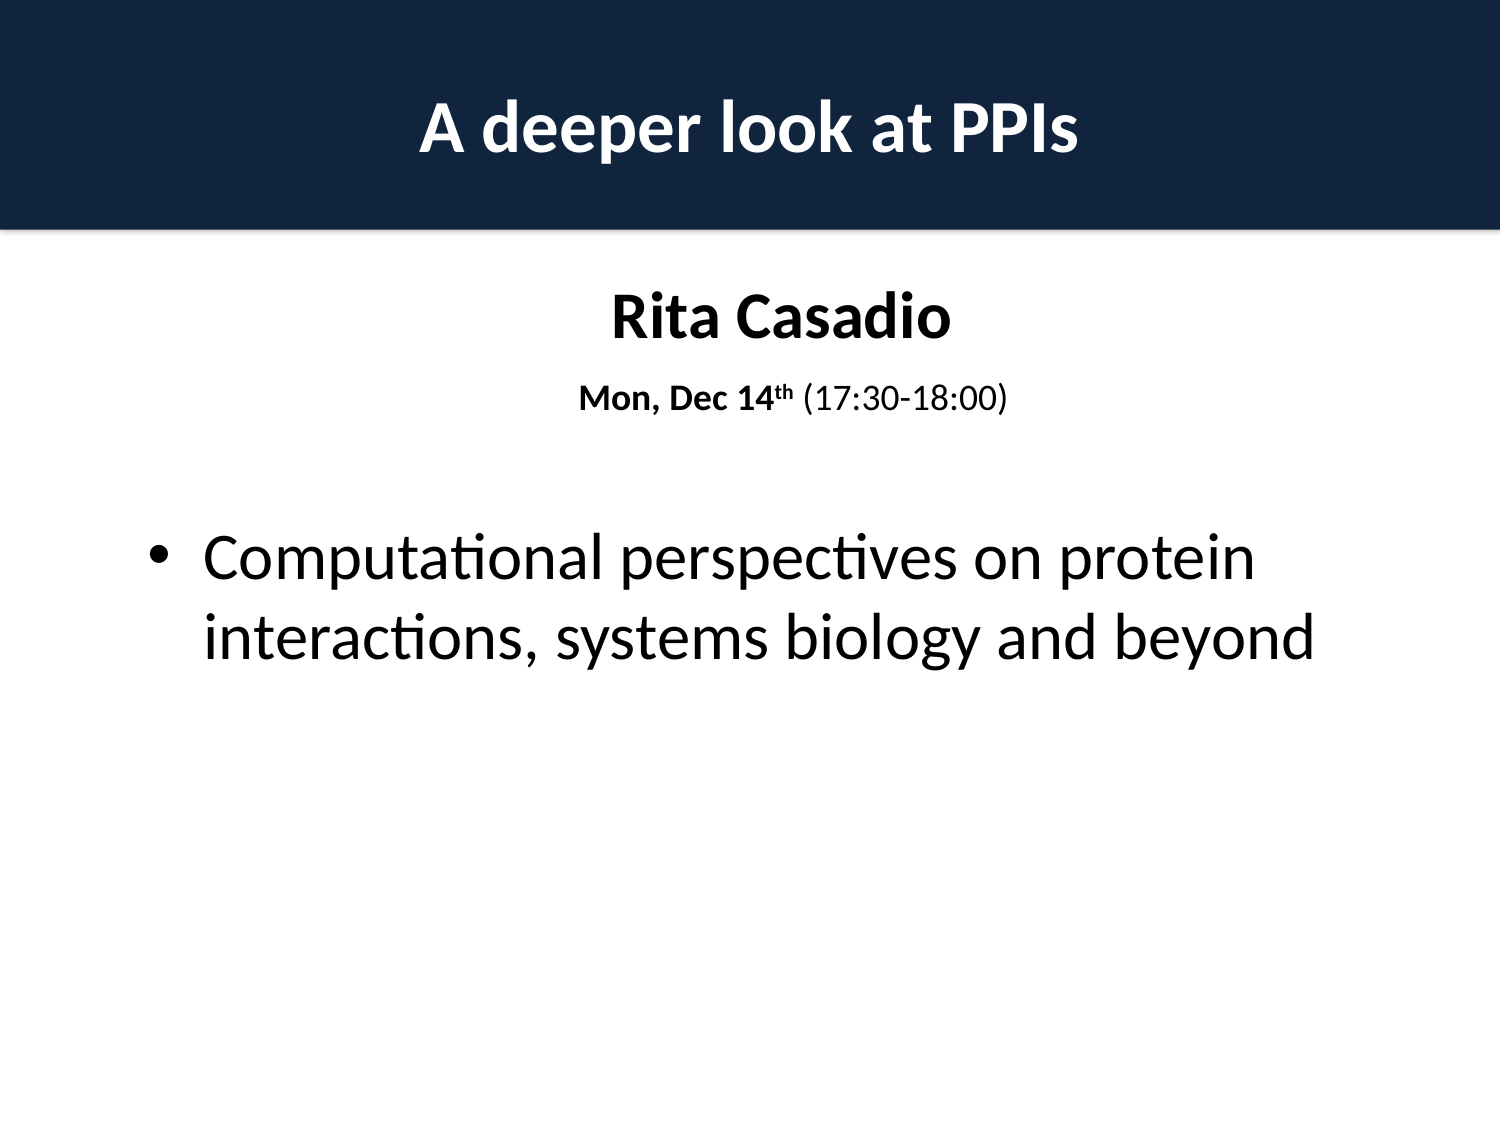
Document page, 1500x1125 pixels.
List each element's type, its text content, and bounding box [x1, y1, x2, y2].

text_box Mon, Dec 14th (17:30-18:00) [563, 365, 1039, 426]
text_box Rita Casadio [597, 264, 968, 359]
title A deeper look at PPIs [75, 29, 1425, 217]
list Computational perspectives on protein interactions, systems biology and beyond [132, 505, 1425, 754]
text_box [0, 0, 1500, 230]
